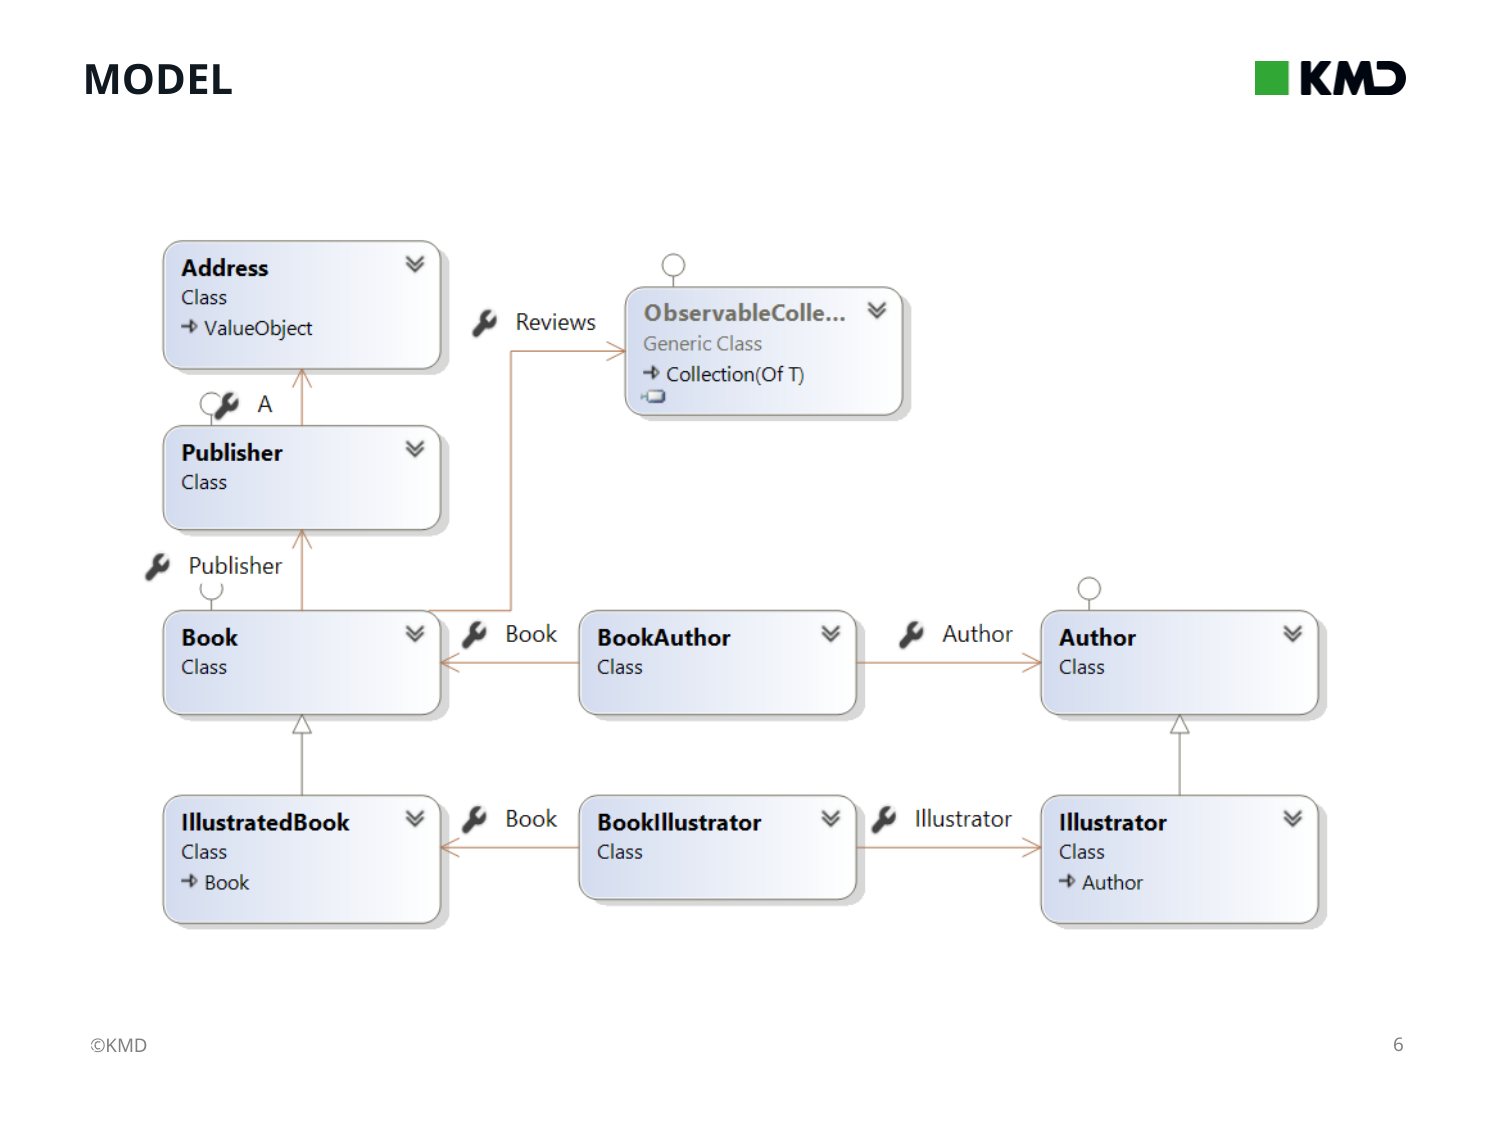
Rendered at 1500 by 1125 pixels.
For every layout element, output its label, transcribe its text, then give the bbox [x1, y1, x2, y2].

picture [93, 212, 1376, 959]
slide_number 6 [1331, 1033, 1404, 1069]
picture [1255, 61, 1406, 95]
title Model [0, 0, 1222, 154]
